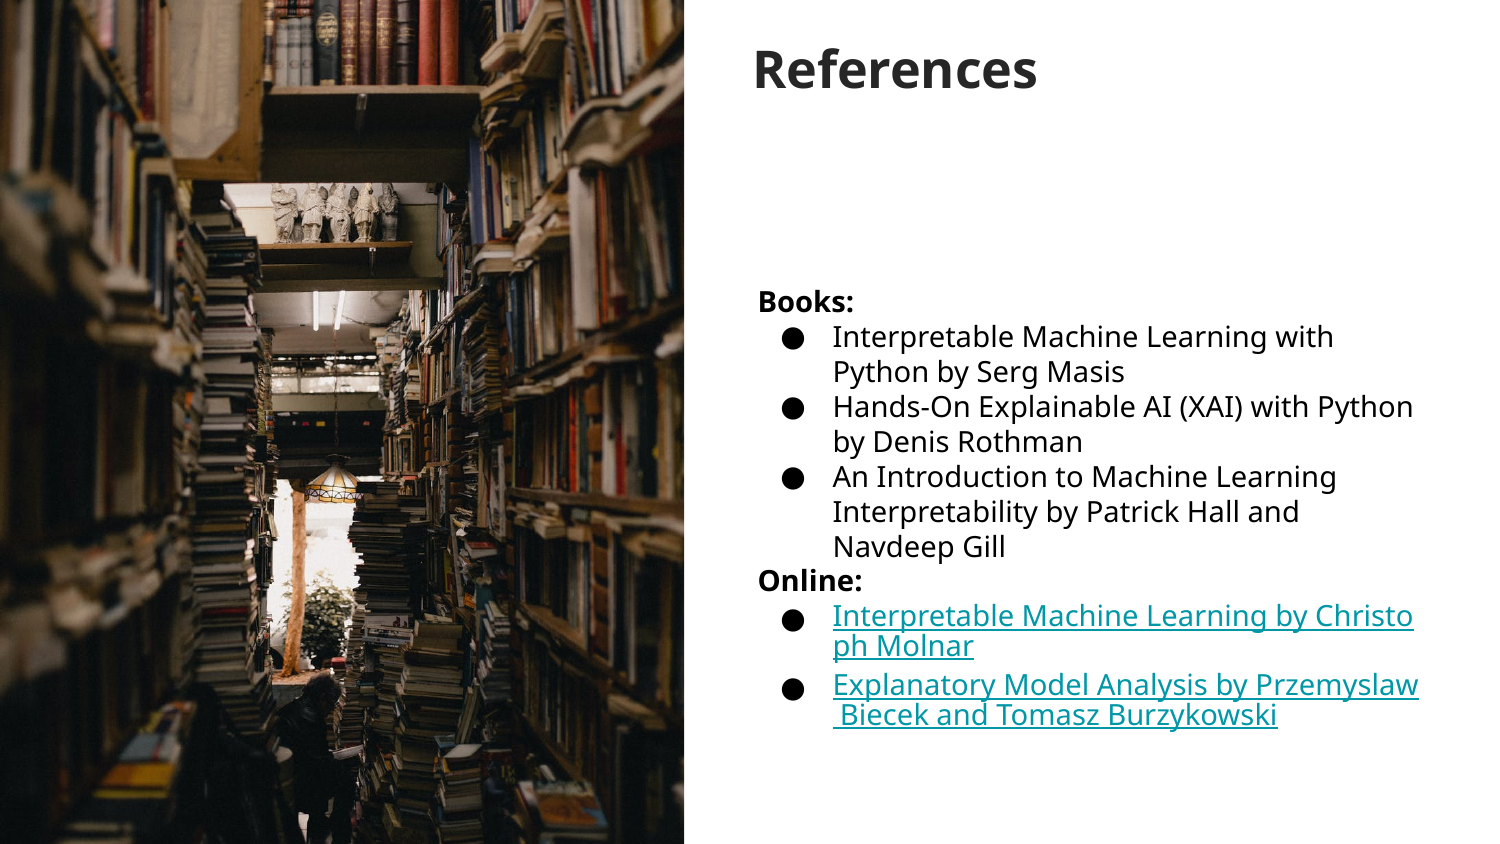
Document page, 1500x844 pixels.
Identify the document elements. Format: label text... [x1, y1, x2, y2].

text_box Books: Interpretable Machine Learning with Python by Serg Masis Hands-On Explainable AI (XAI) with Python by Denis Rothman An Introduction to Machine Learning Interpretability by Patrick Hall and Navdeep Gill Online: Interpretable Machine Learning by Christoph Molnar Explanatory Model Analysis by Przemyslaw Biecek and Tomasz Burzykowski [750, 177, 1435, 829]
title References [750, 34, 1472, 177]
picture [0, 0, 685, 844]
